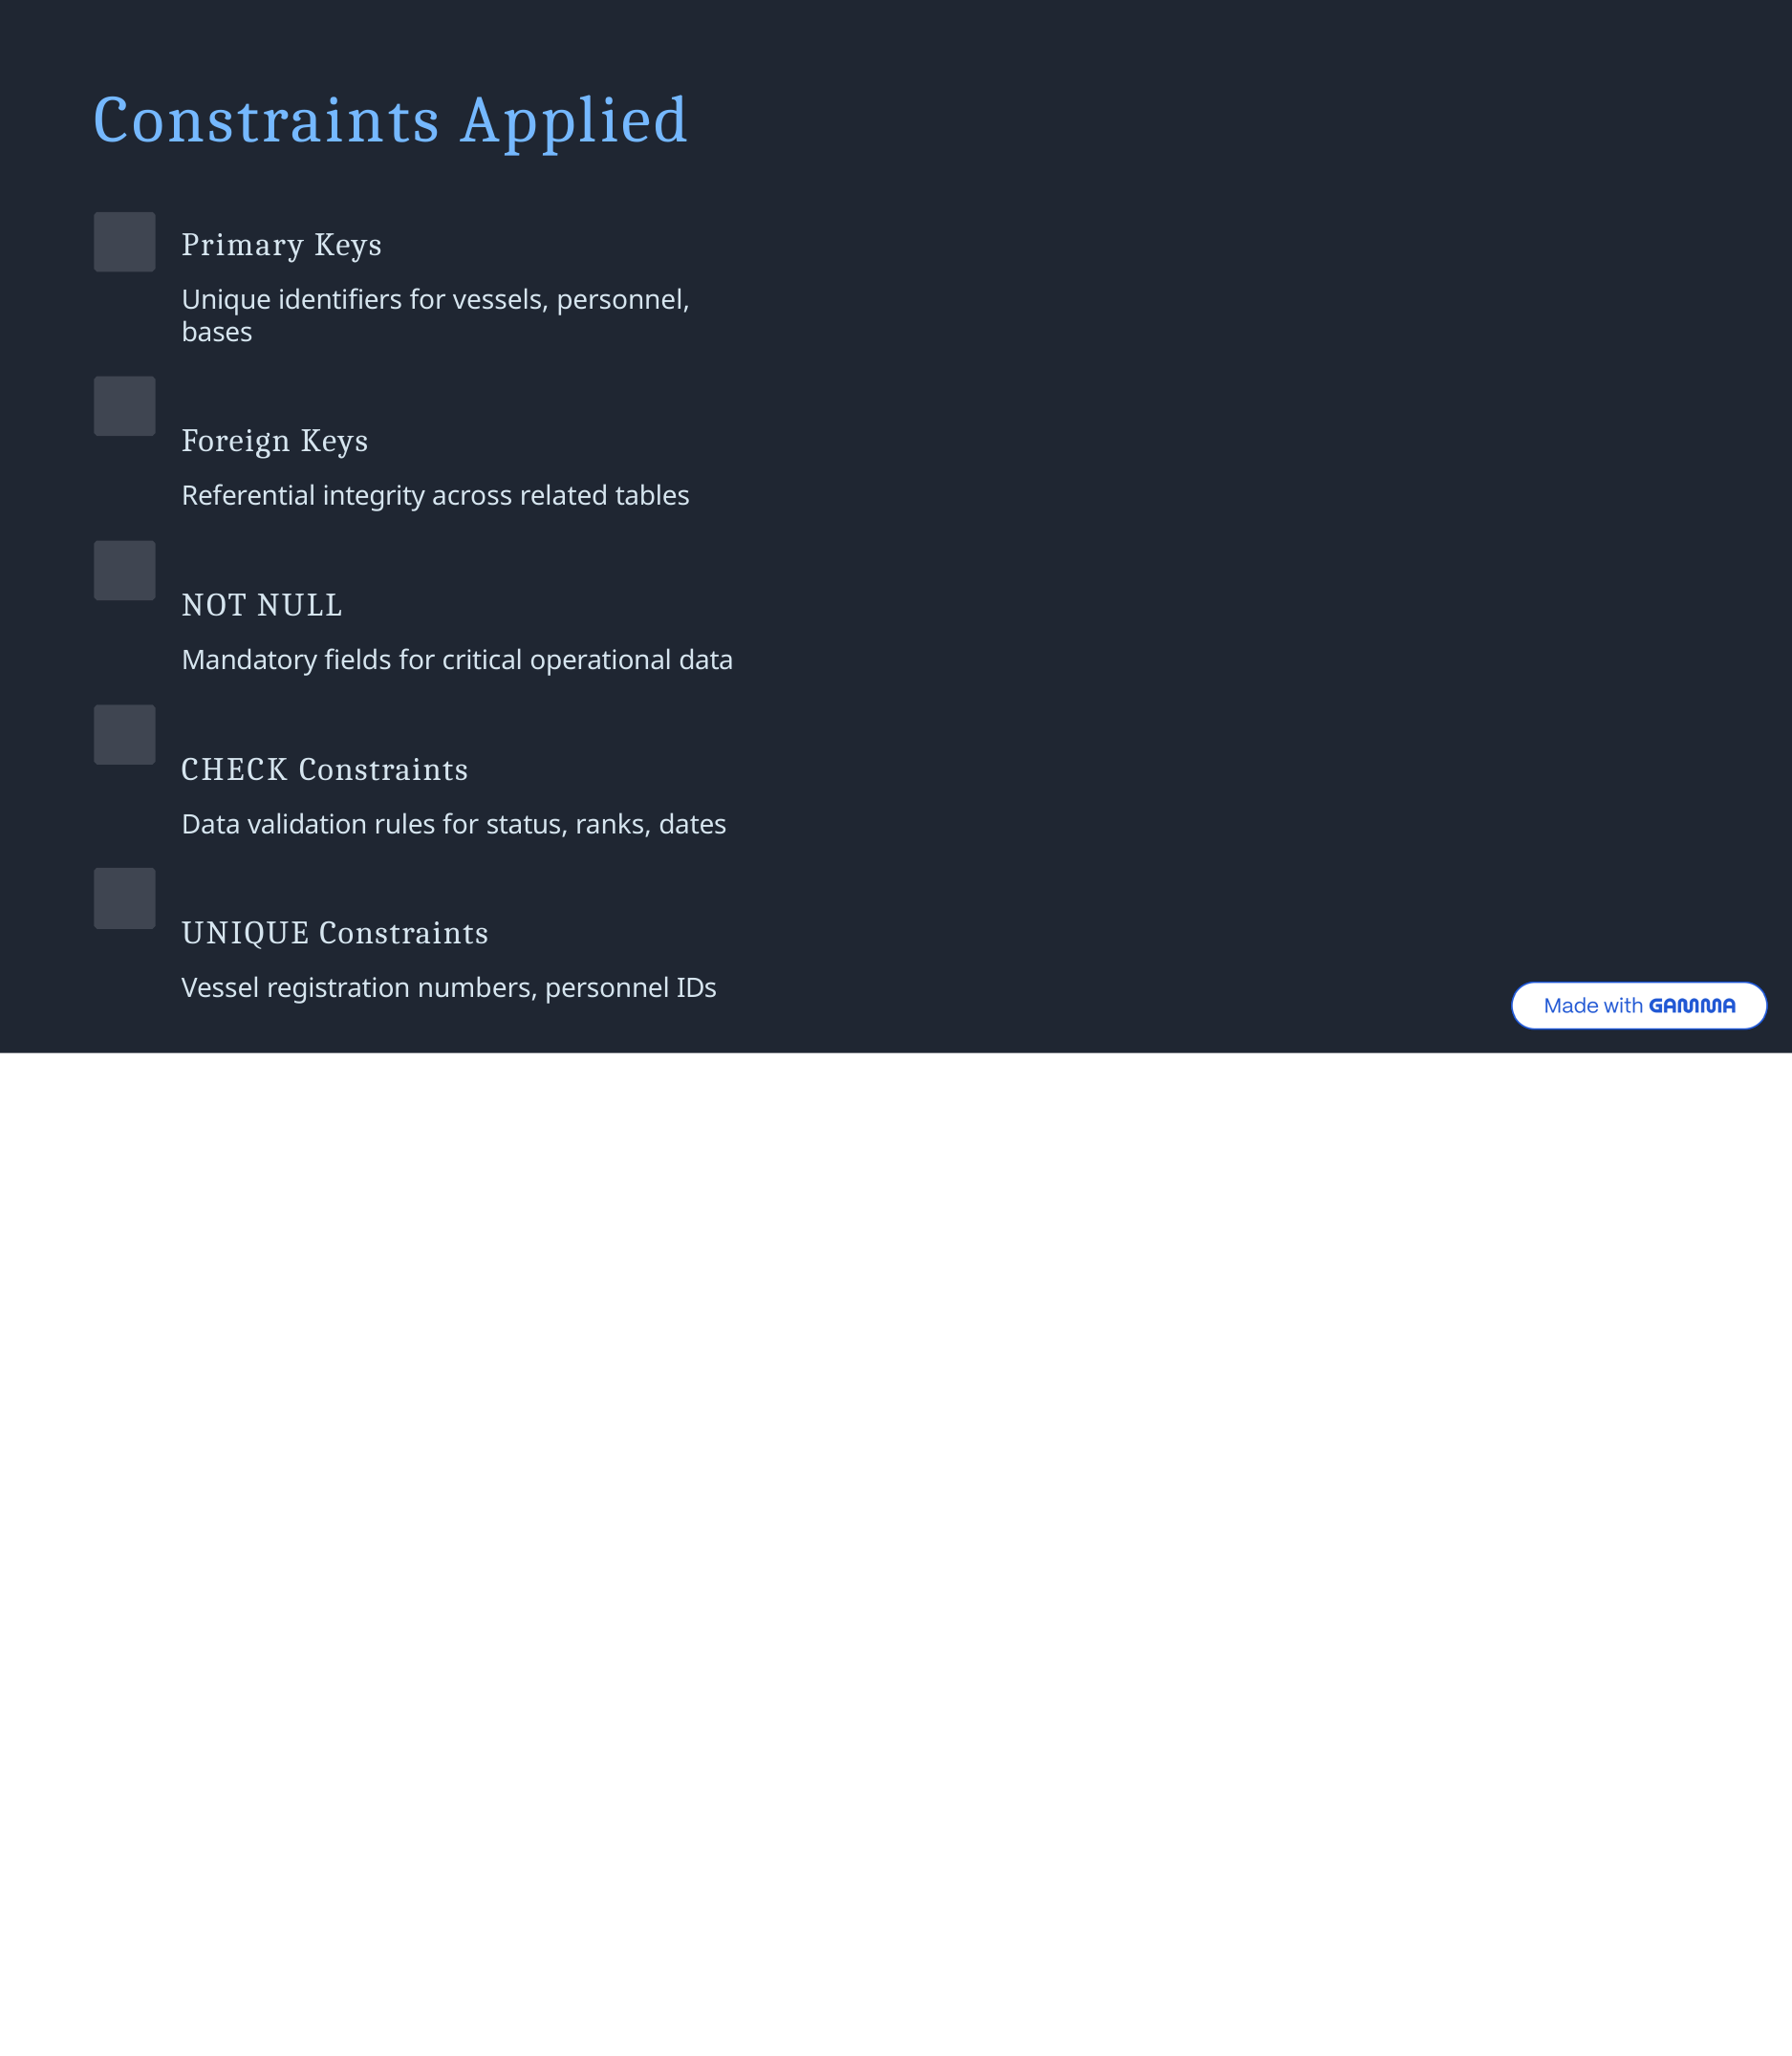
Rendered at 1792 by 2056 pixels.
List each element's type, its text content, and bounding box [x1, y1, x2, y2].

text_box [94, 704, 156, 765]
text_box [94, 867, 156, 929]
picture [1501, 972, 1778, 1039]
text_box Primary Keys Unique identifiers for vessels, personnel, bases Foreign Keys Referential integrity across related tables NOT NULL Mandatory fields for critical operational data CHECK Constraints Data validation rules for status, ranks, dates UNIQUE Constraints Vessel registration numbers, personnel IDs [179, 219, 744, 1004]
text_box [0, 0, 1792, 1053]
text_box [94, 540, 156, 601]
text_box [94, 376, 156, 437]
text_box [94, 211, 156, 272]
title Constraints Applied [92, 73, 1700, 419]
